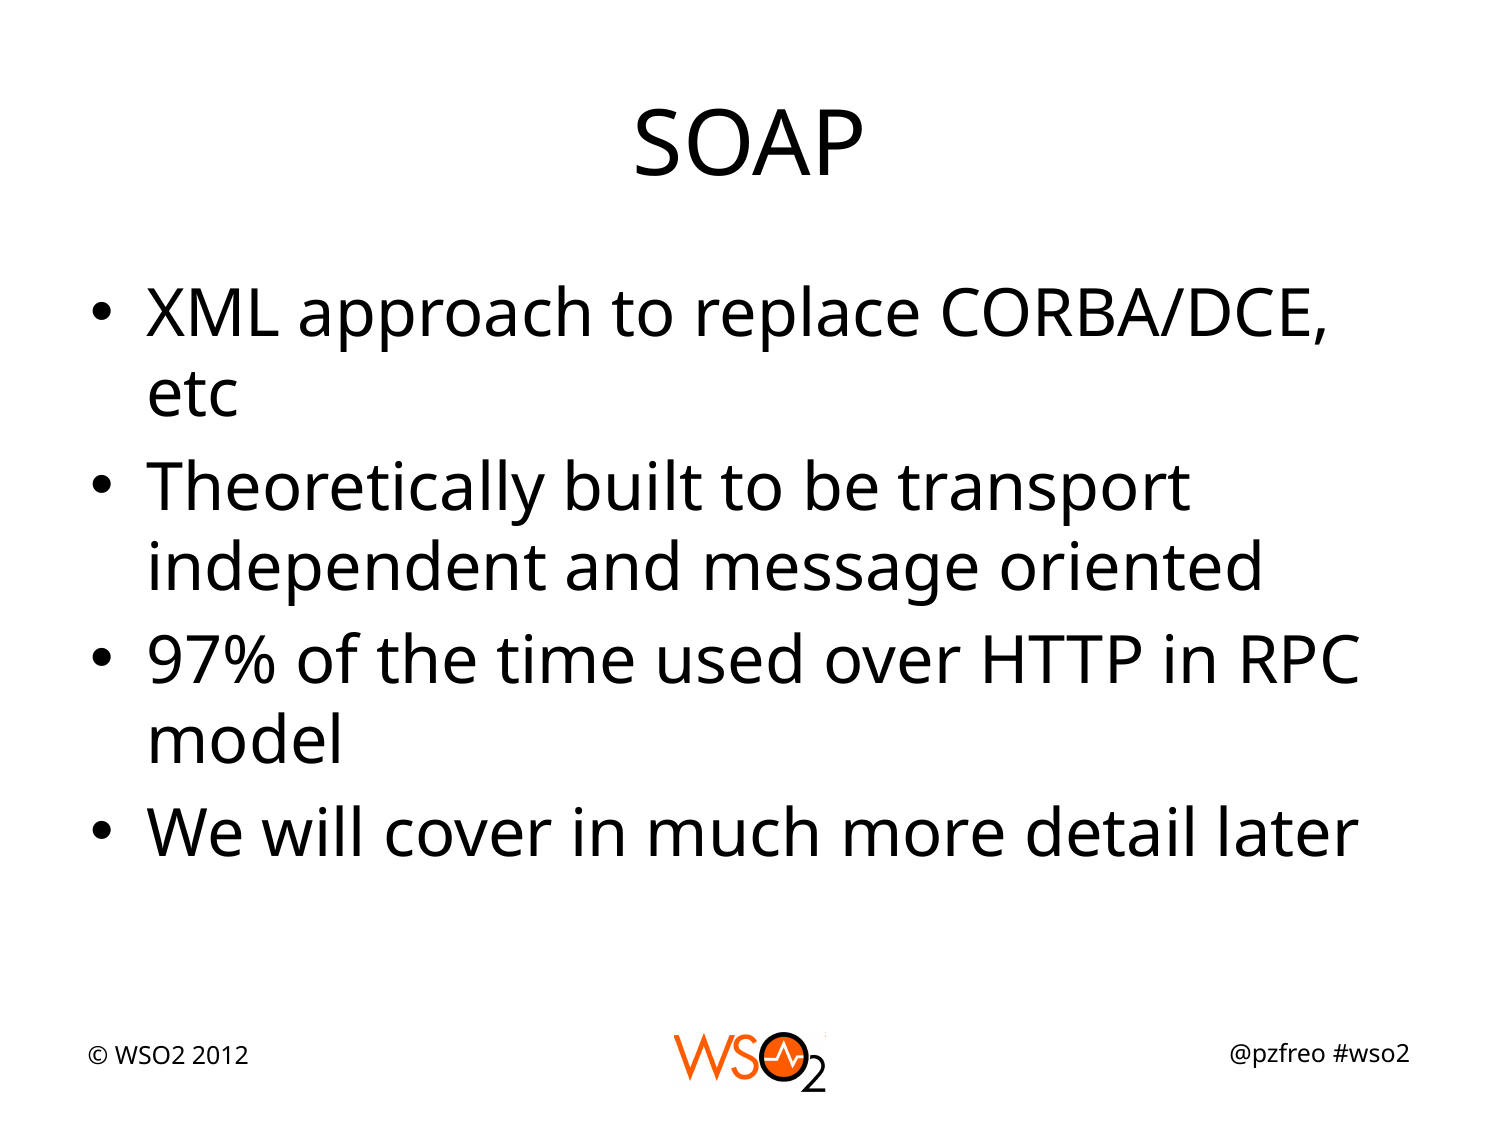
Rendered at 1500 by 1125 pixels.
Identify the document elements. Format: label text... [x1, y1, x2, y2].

title SOAP [75, 45, 1425, 233]
picture [674, 1032, 826, 1092]
list XML approach to replace CORBA/DCE, etc Theoretically built to be transport independent and message oriented 97% of the time used over HTTP in RPC model We will cover in much more detail later [75, 262, 1425, 1005]
